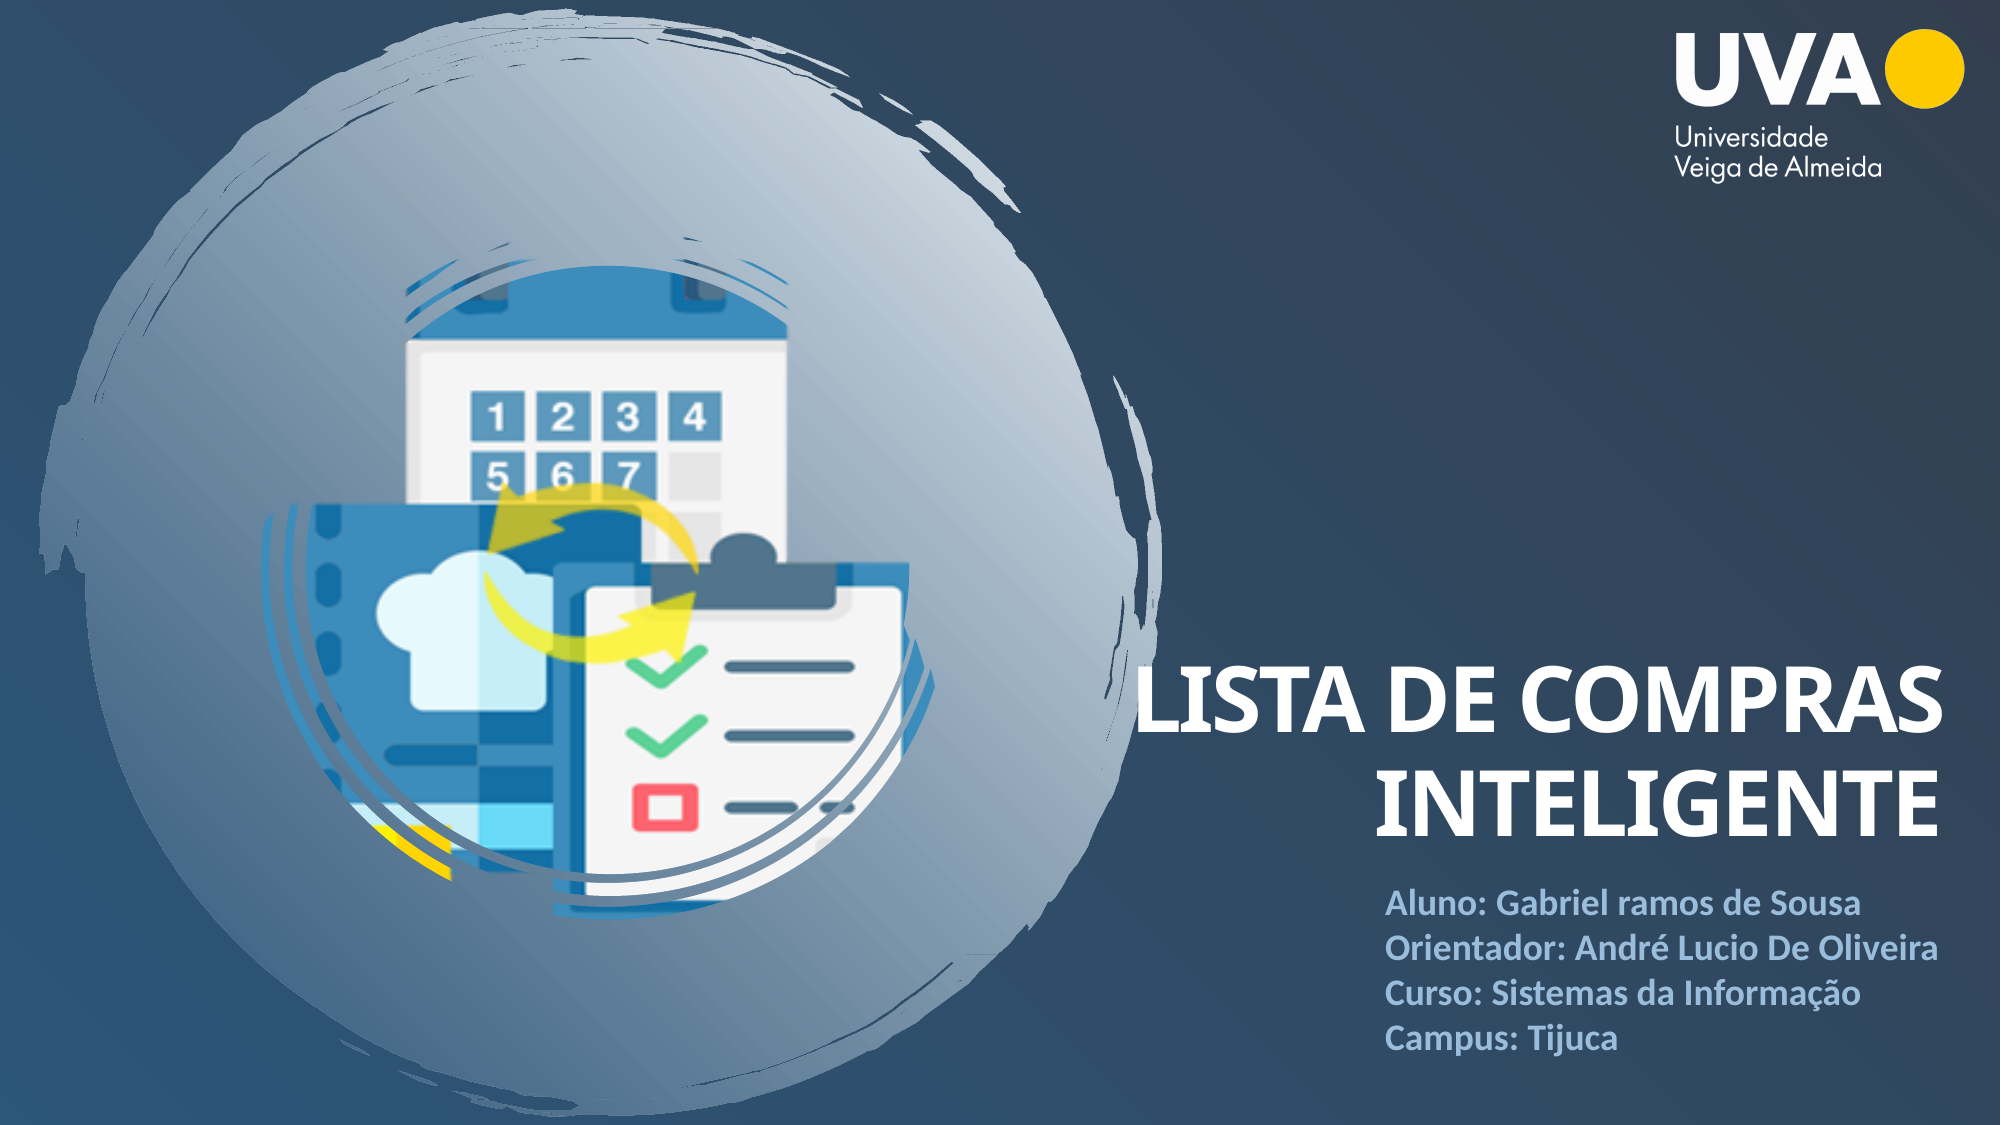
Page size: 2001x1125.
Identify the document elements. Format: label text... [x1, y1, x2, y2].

picture [260, 227, 935, 920]
text_box Aluno: Gabriel ramos de Sousa Orientador: André Lucio De Oliveira Curso: Sistemas da Informação Campus: Tijuca [1370, 870, 1955, 1066]
picture [1662, 14, 1974, 198]
title Lista de compras inteligente [1129, 514, 1943, 856]
